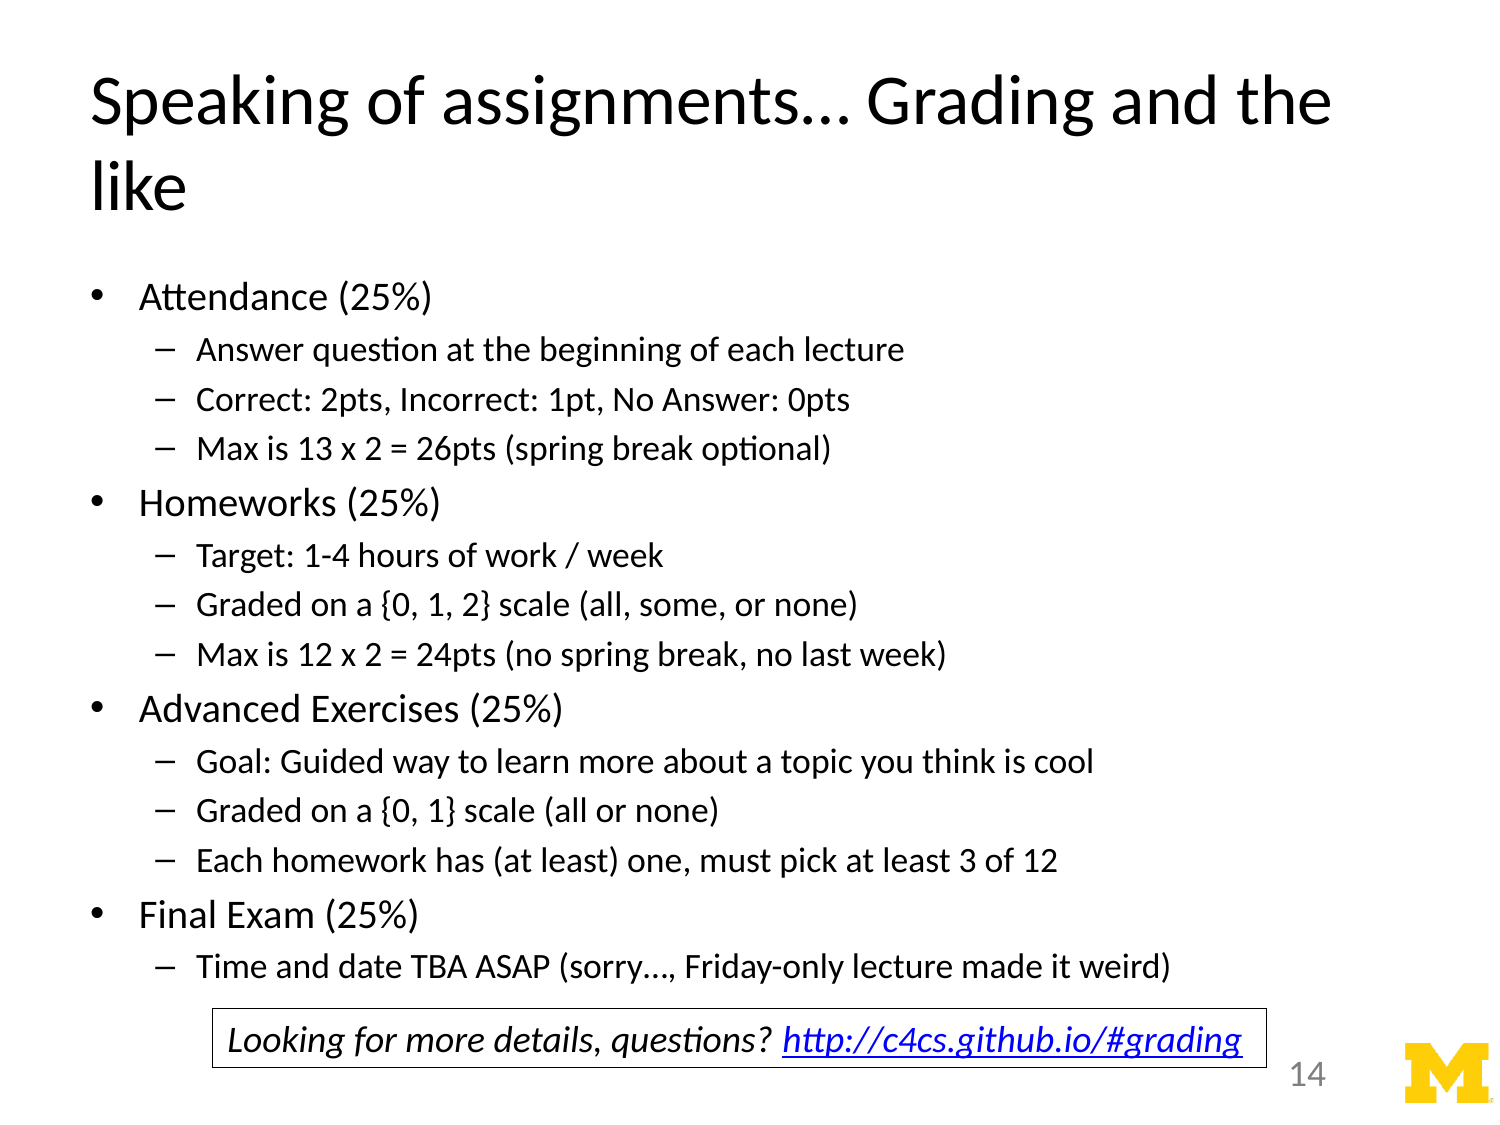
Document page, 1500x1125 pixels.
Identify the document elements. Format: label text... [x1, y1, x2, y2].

text_box Looking for more details, questions? http://c4cs.github.io/#grading [212, 1008, 1267, 1068]
list Attendance (25%) Answer question at the beginning of each lecture Correct: 2pts, Incorrect: 1pt, No Answer: 0pts Max is 13 x 2 = 26pts (spring break optional) Homeworks (25%) Target: 1-4 hours of work / week Graded on a {0, 1, 2} scale (all, some, or none) Max is 12 x 2 = 24pts (no spring break, no last week) Advanced Exercises (25%) Goal: Guided way to learn more about a topic you think is cool Graded on a {0, 1} scale (all or none) Each homework has (at least) one, must pick at least 3 of 12 Final Exam (25%) Time and date TBA ASAP (sorry…, Friday-only lecture made it weird) [75, 262, 1425, 1005]
title Speaking of assignments… Grading and the like [75, 45, 1425, 233]
